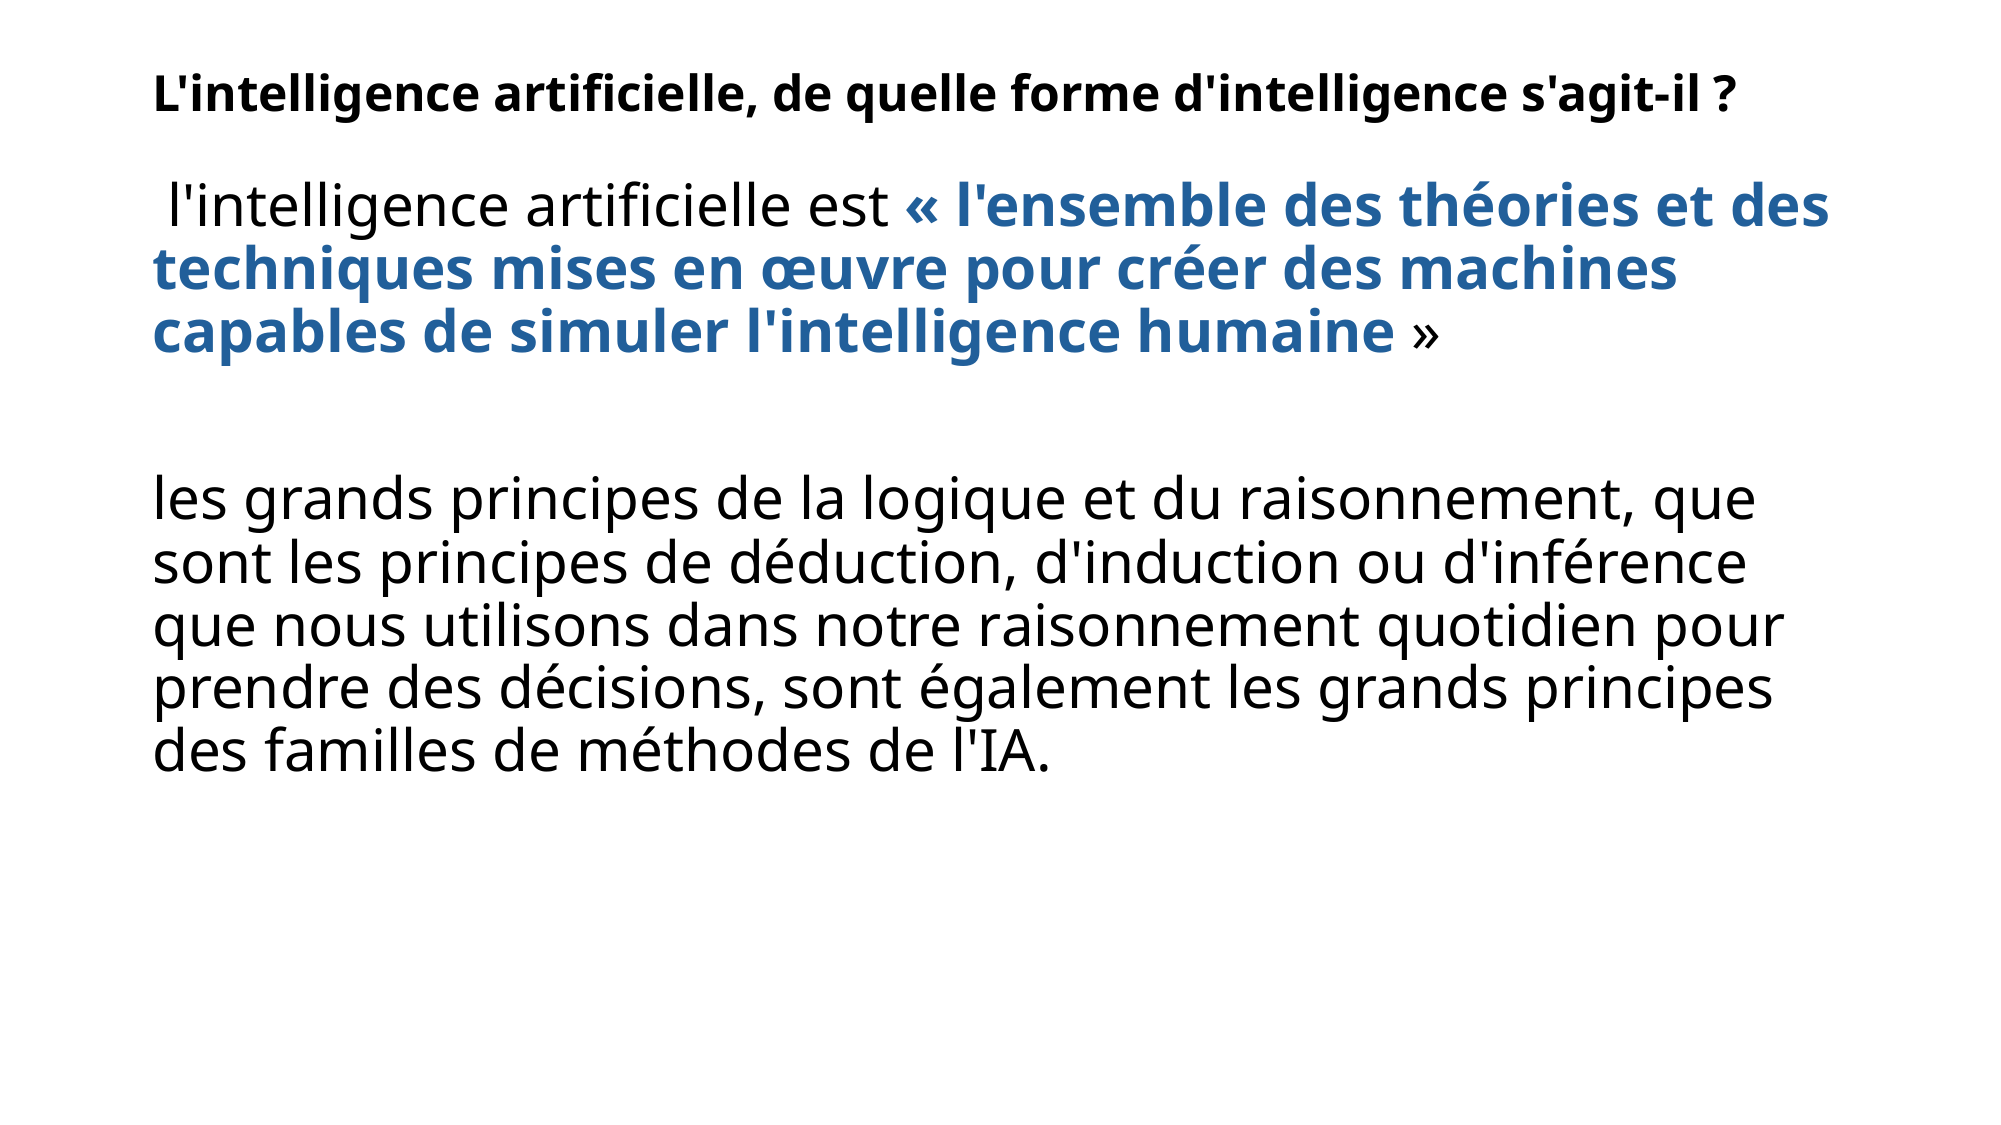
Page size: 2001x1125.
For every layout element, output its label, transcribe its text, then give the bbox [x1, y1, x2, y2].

title L'intelligence artificielle, de quelle forme d'intelligence s'agit-il ? [137, 59, 1863, 168]
list l'intelligence artificielle est « l'ensemble des théories et des techniques mises en œuvre pour créer des machines capables de simuler l'intelligence humaine » les grands principes de la logique et du raisonnement, que sont les principes de déduction, d'induction ou d'inférence que nous utilisons dans notre raisonnement quotidien pour prendre des décisions, sont également les grands principes des familles de méthodes de l'IA. [137, 168, 1863, 1014]
